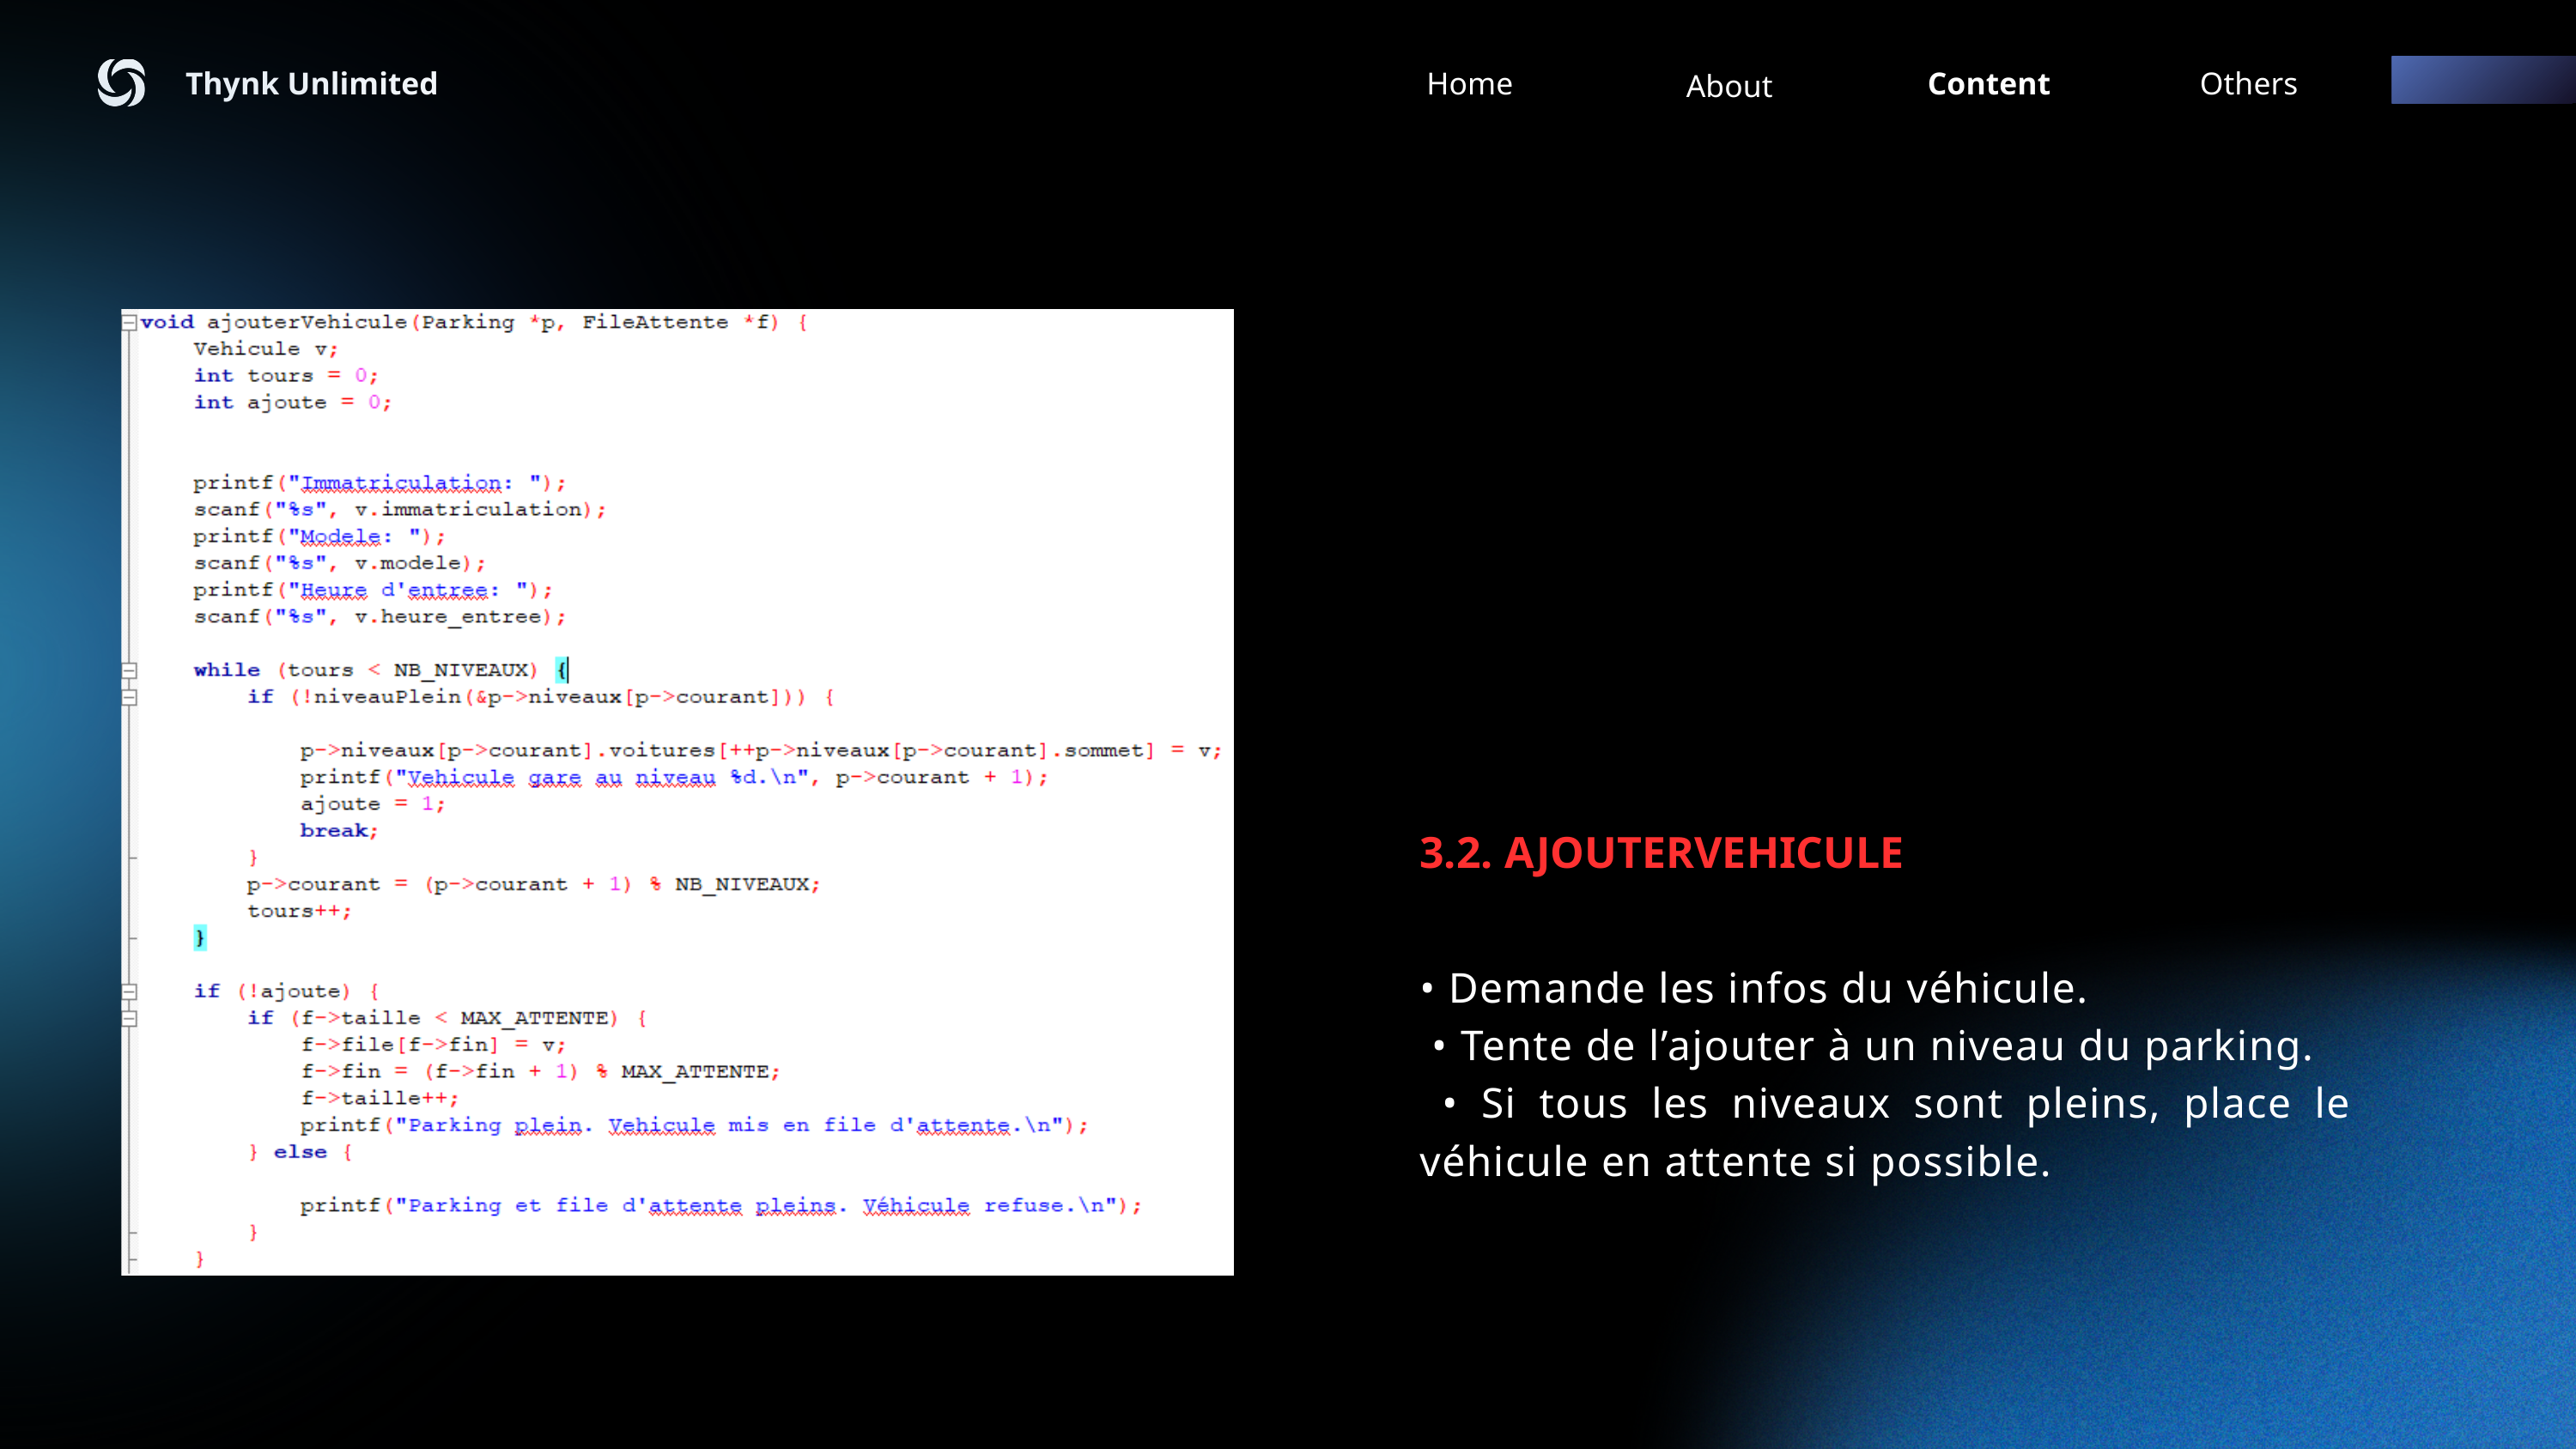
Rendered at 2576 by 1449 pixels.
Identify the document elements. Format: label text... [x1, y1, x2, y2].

text_box • Demande les infos du véhicule. • Tente de l’ajouter à un niveau du parking. • Si tous les niveaux sont pleins, place le véhicule en attente si possible. [1419, 954, 2354, 1242]
text_box [121, 309, 1234, 1276]
text_box 3.2. AJOUTERVEHICULE [1419, 829, 2146, 925]
text_box Content [1872, 58, 2106, 101]
text_box Others [2131, 58, 2366, 101]
text_box Home [1352, 58, 1588, 101]
text_box [1462, 904, 2576, 1449]
text_box About [1612, 60, 1847, 104]
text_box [2391, 56, 2576, 104]
text_box [0, 0, 1010, 1449]
